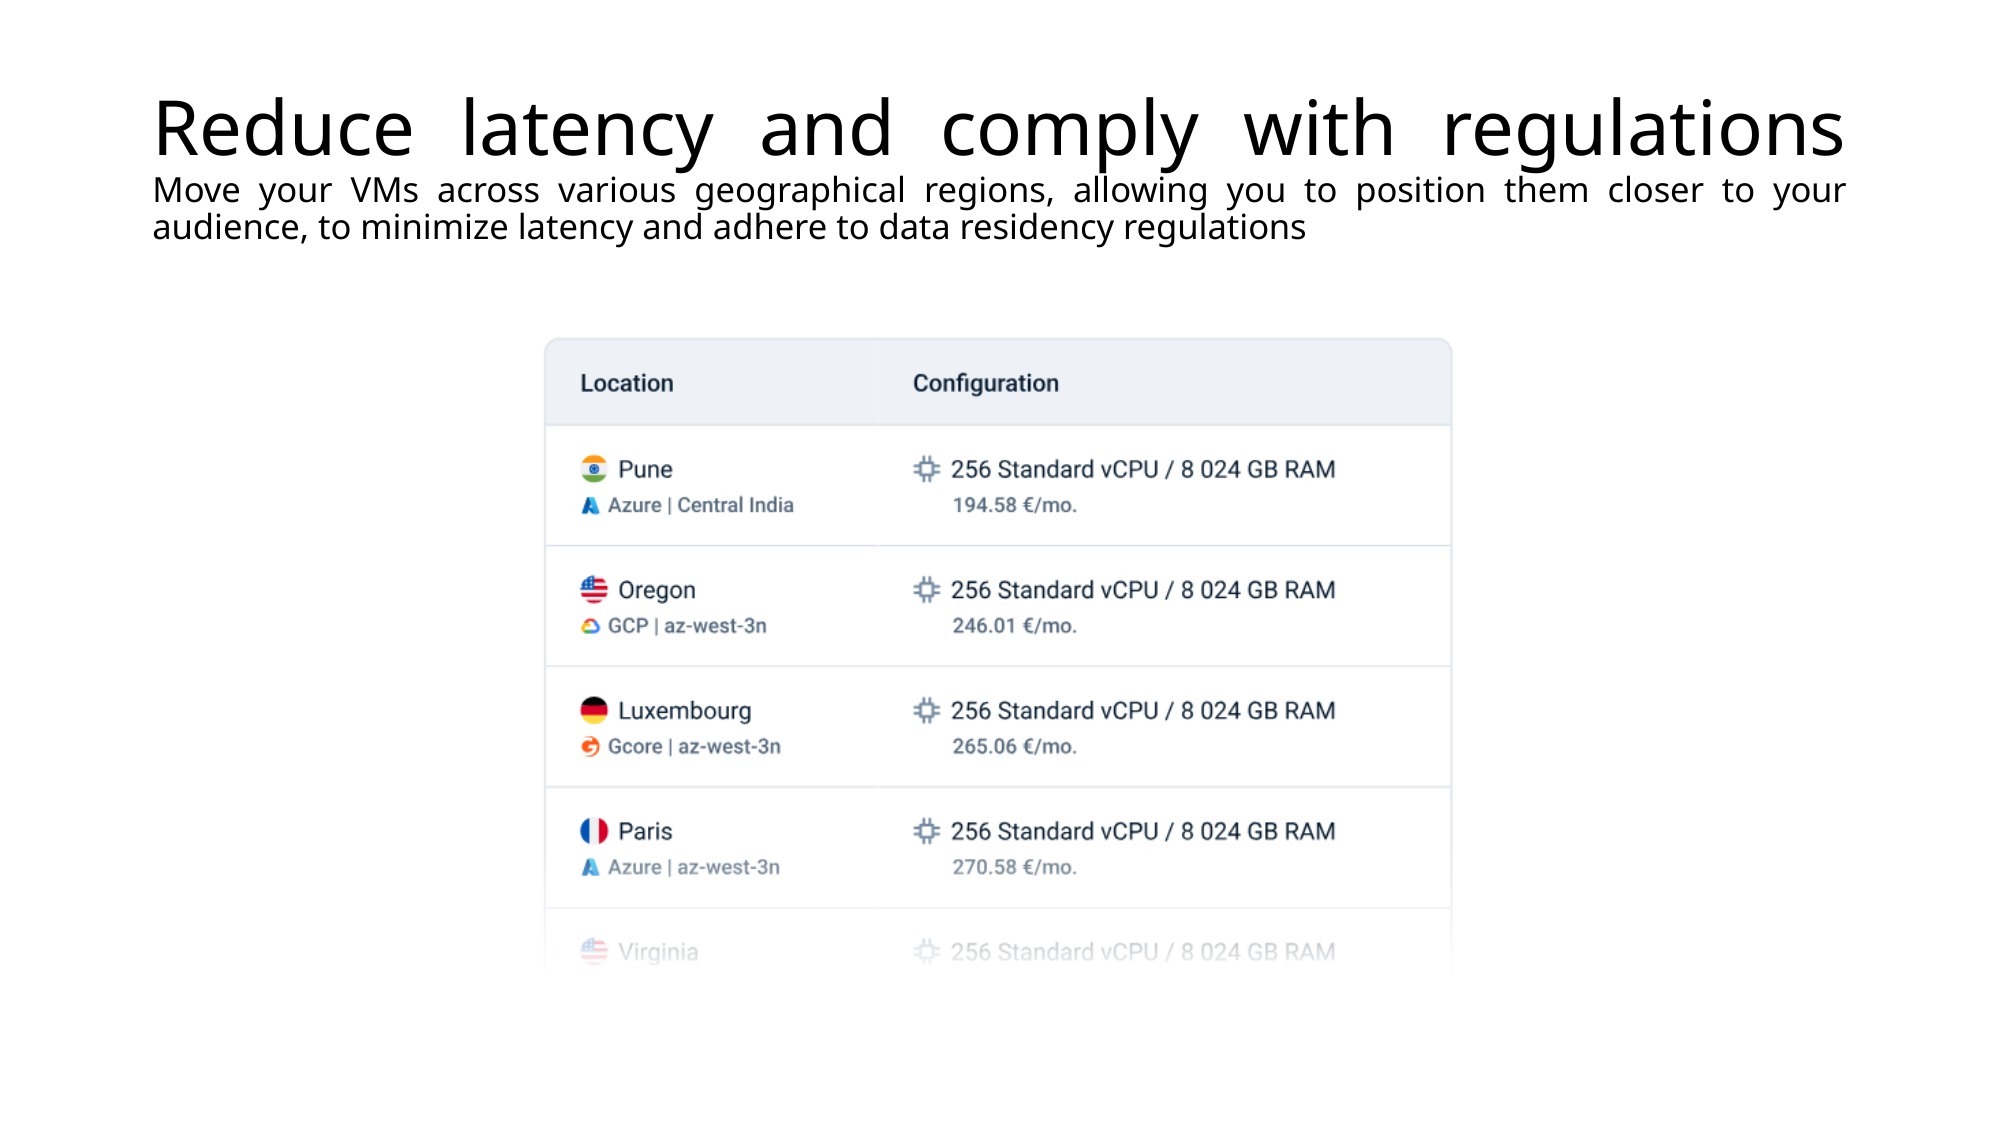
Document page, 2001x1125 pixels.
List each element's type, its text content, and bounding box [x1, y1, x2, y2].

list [520, 299, 1480, 1014]
title Reduce latency and comply with regulations Move your VMs across various geographical regions, allowing you to position them closer to your audience, to minimize latency and adhere to data residency regulations [137, 59, 1863, 278]
